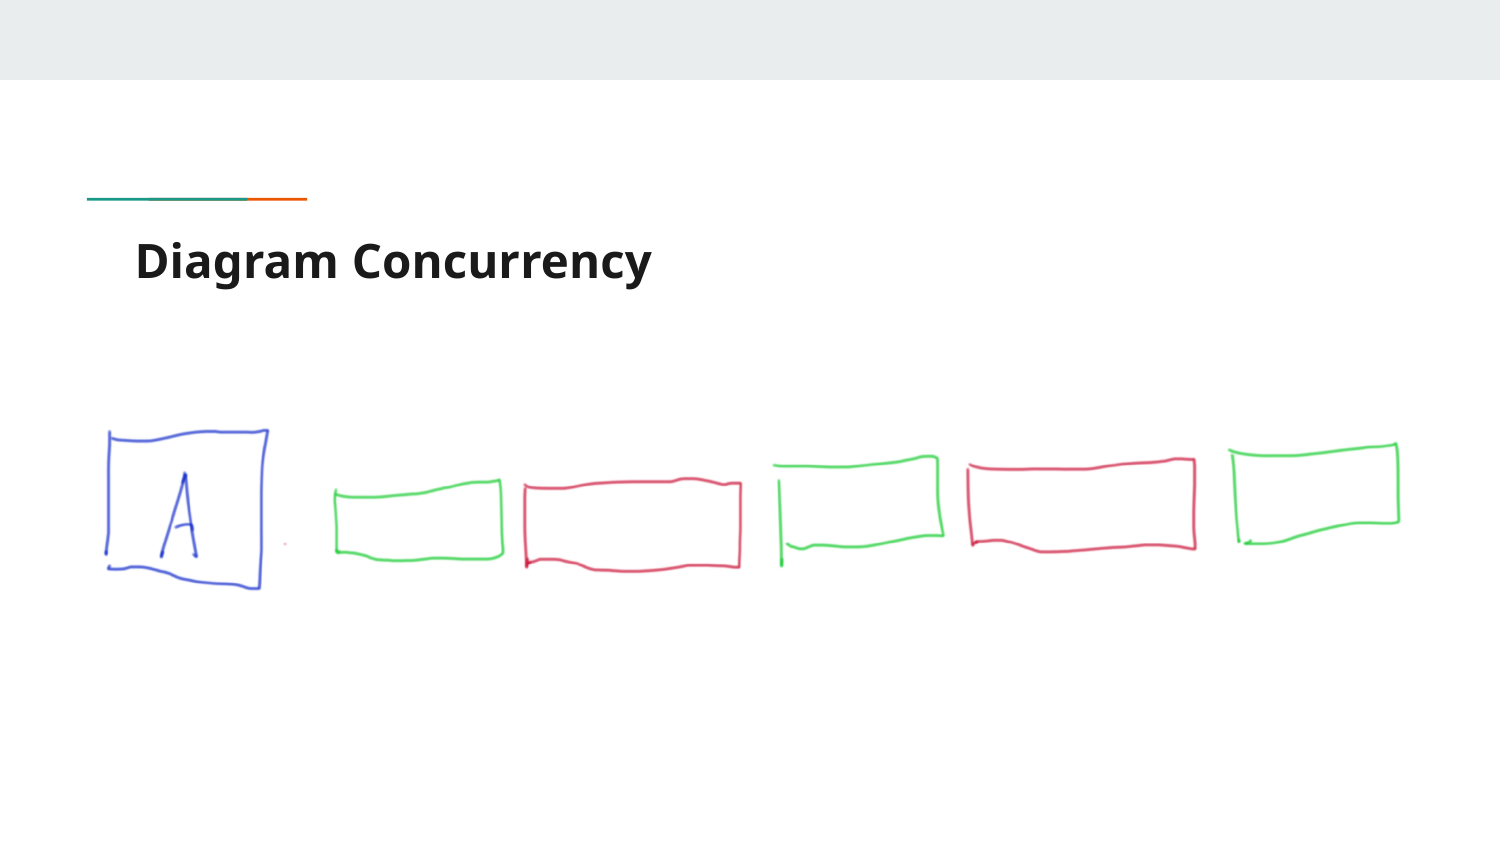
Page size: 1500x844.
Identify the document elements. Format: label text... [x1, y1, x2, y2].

title Diagram Concurrency [119, 216, 1381, 305]
picture [24, 328, 1476, 700]
